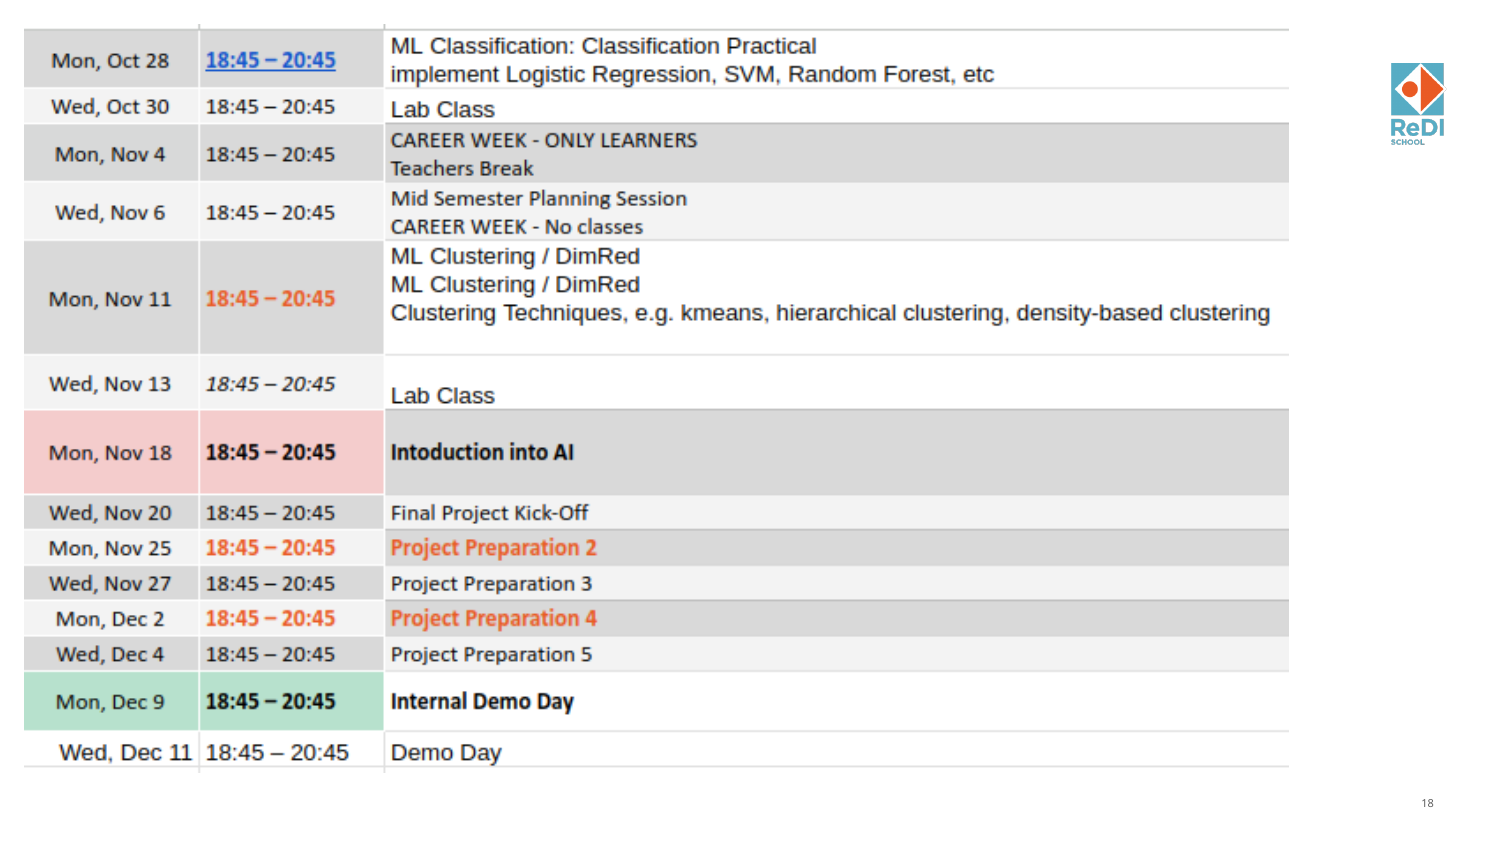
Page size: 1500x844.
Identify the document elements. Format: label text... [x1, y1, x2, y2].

picture [1391, 63, 1447, 145]
picture [24, 24, 1289, 773]
slide_number ‹#› [1388, 781, 1449, 827]
